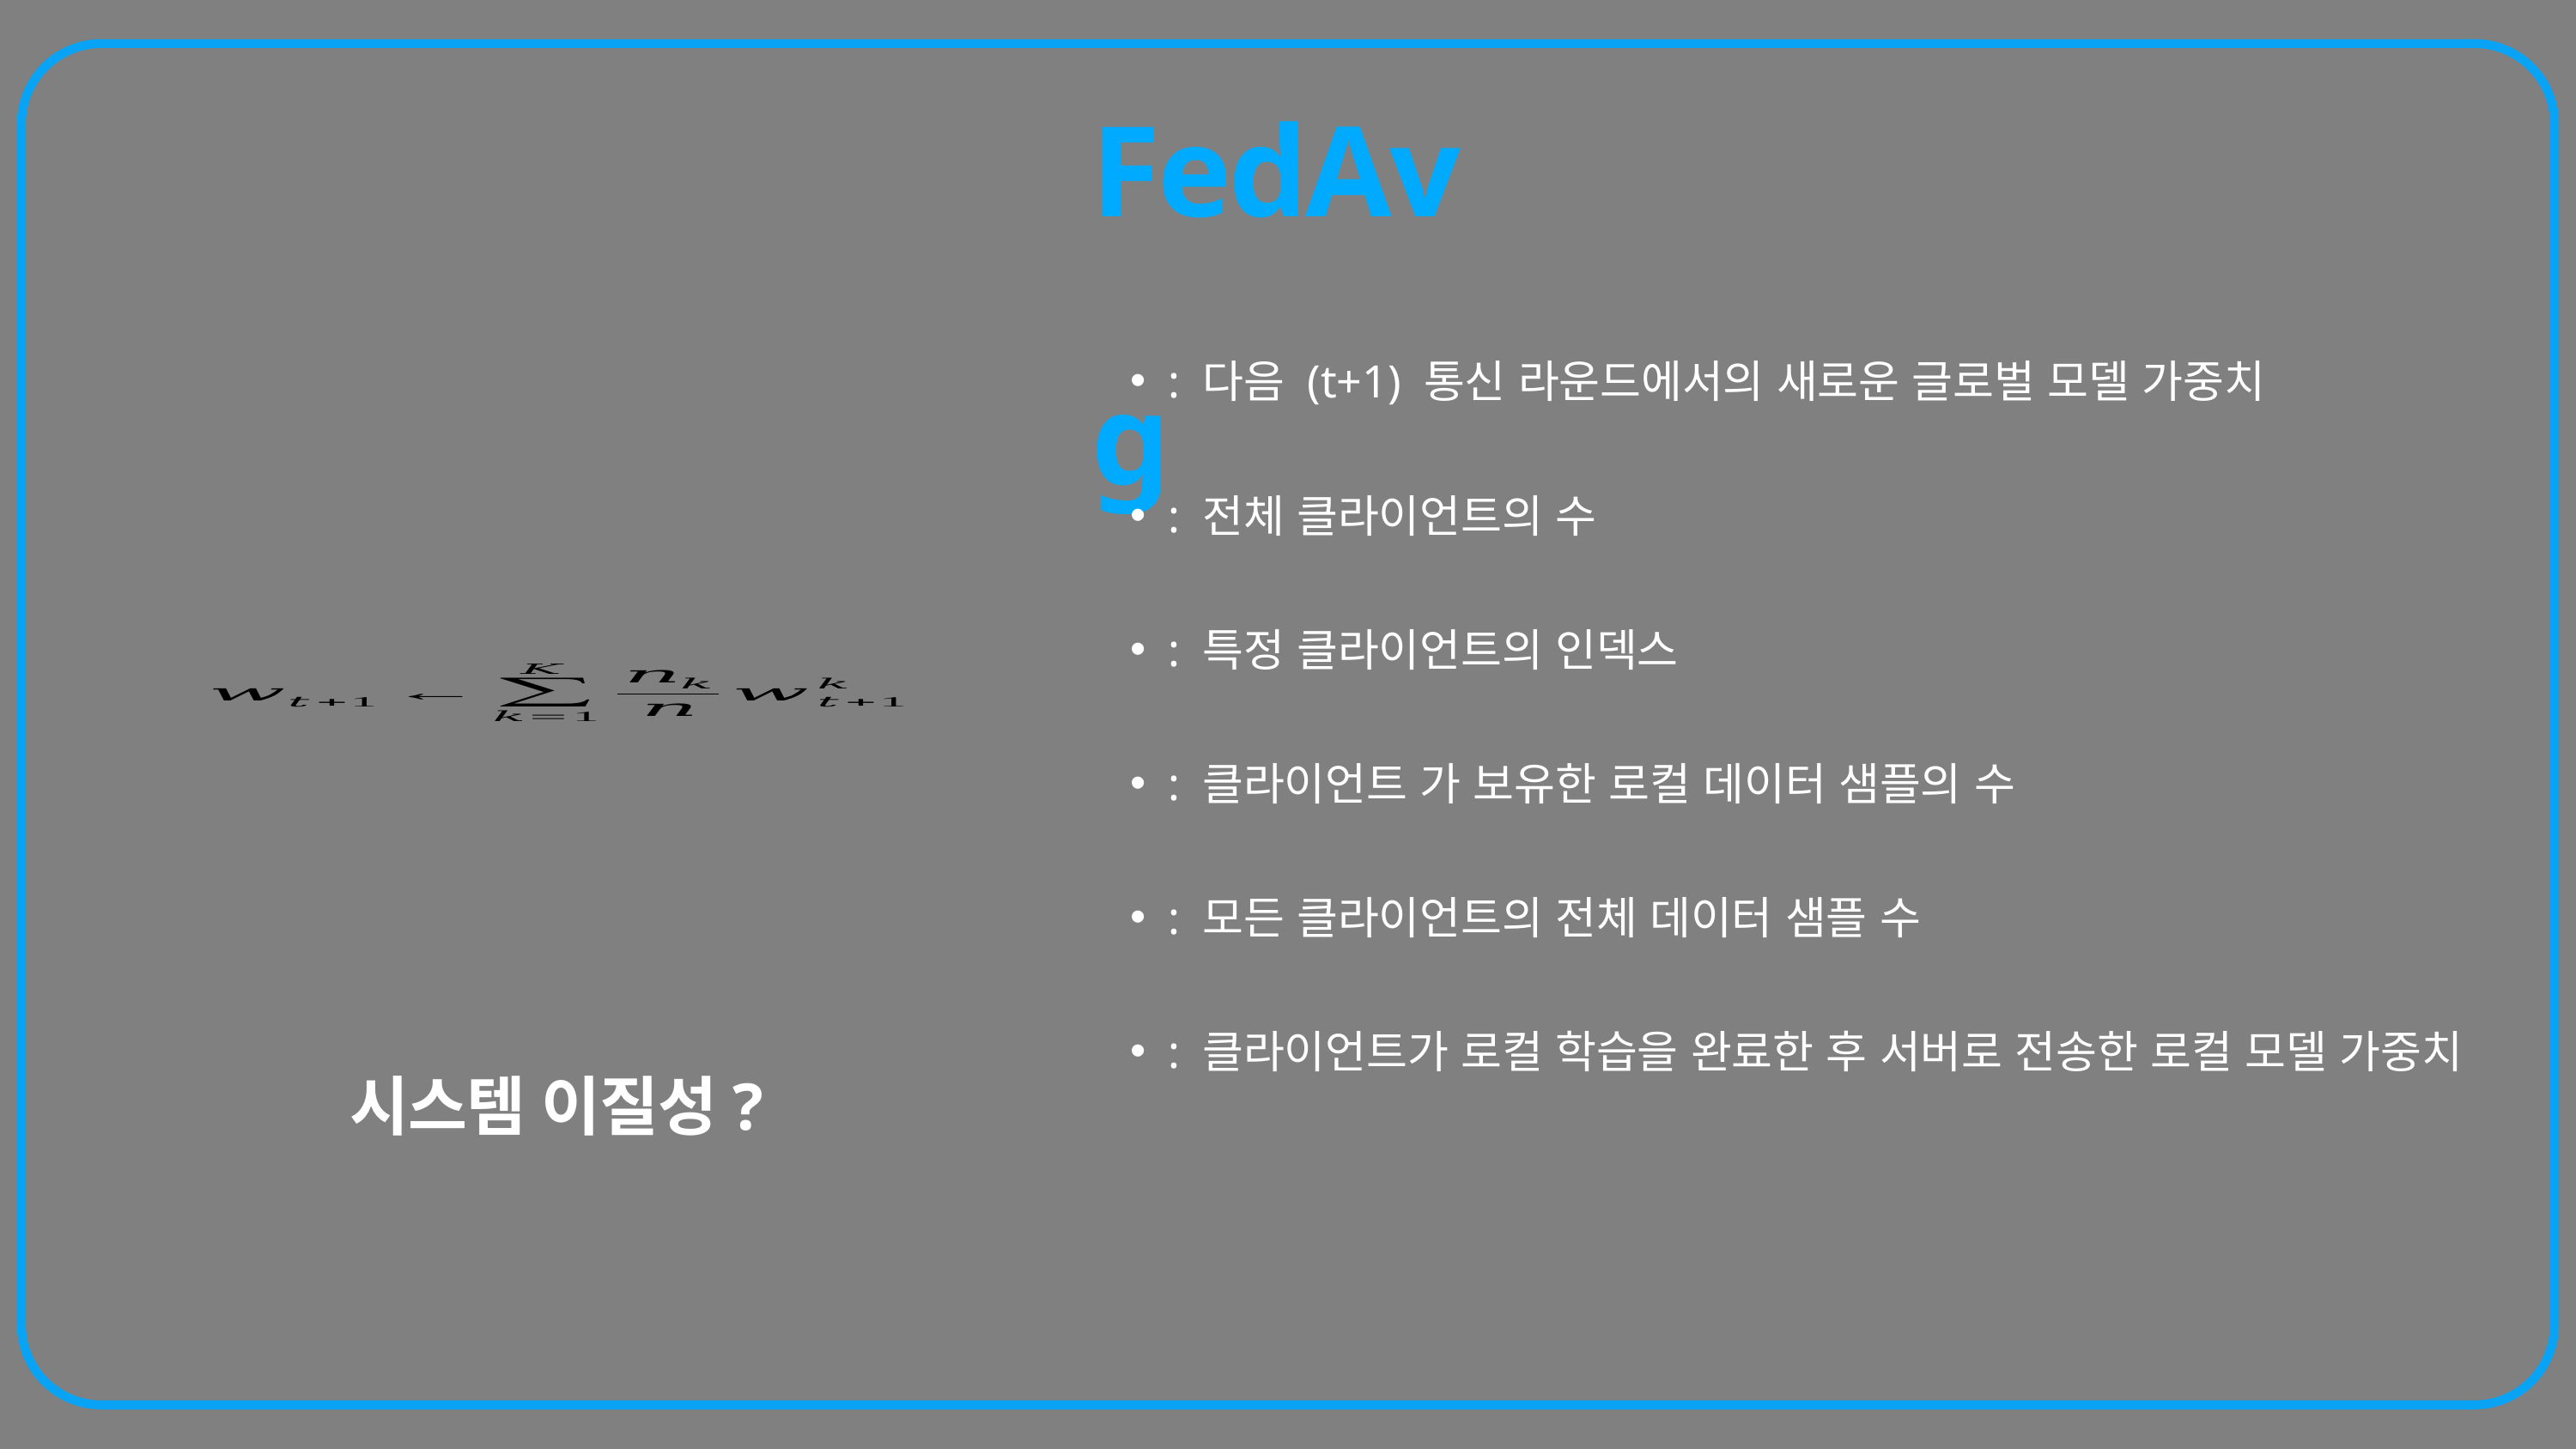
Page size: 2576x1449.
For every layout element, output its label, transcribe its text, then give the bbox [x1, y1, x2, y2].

text_box FedAvg [1091, 0, 1485, 510]
text_box 시스템 이질성? [340, 1046, 773, 1143]
text_box [19, 41, 2557, 1407]
